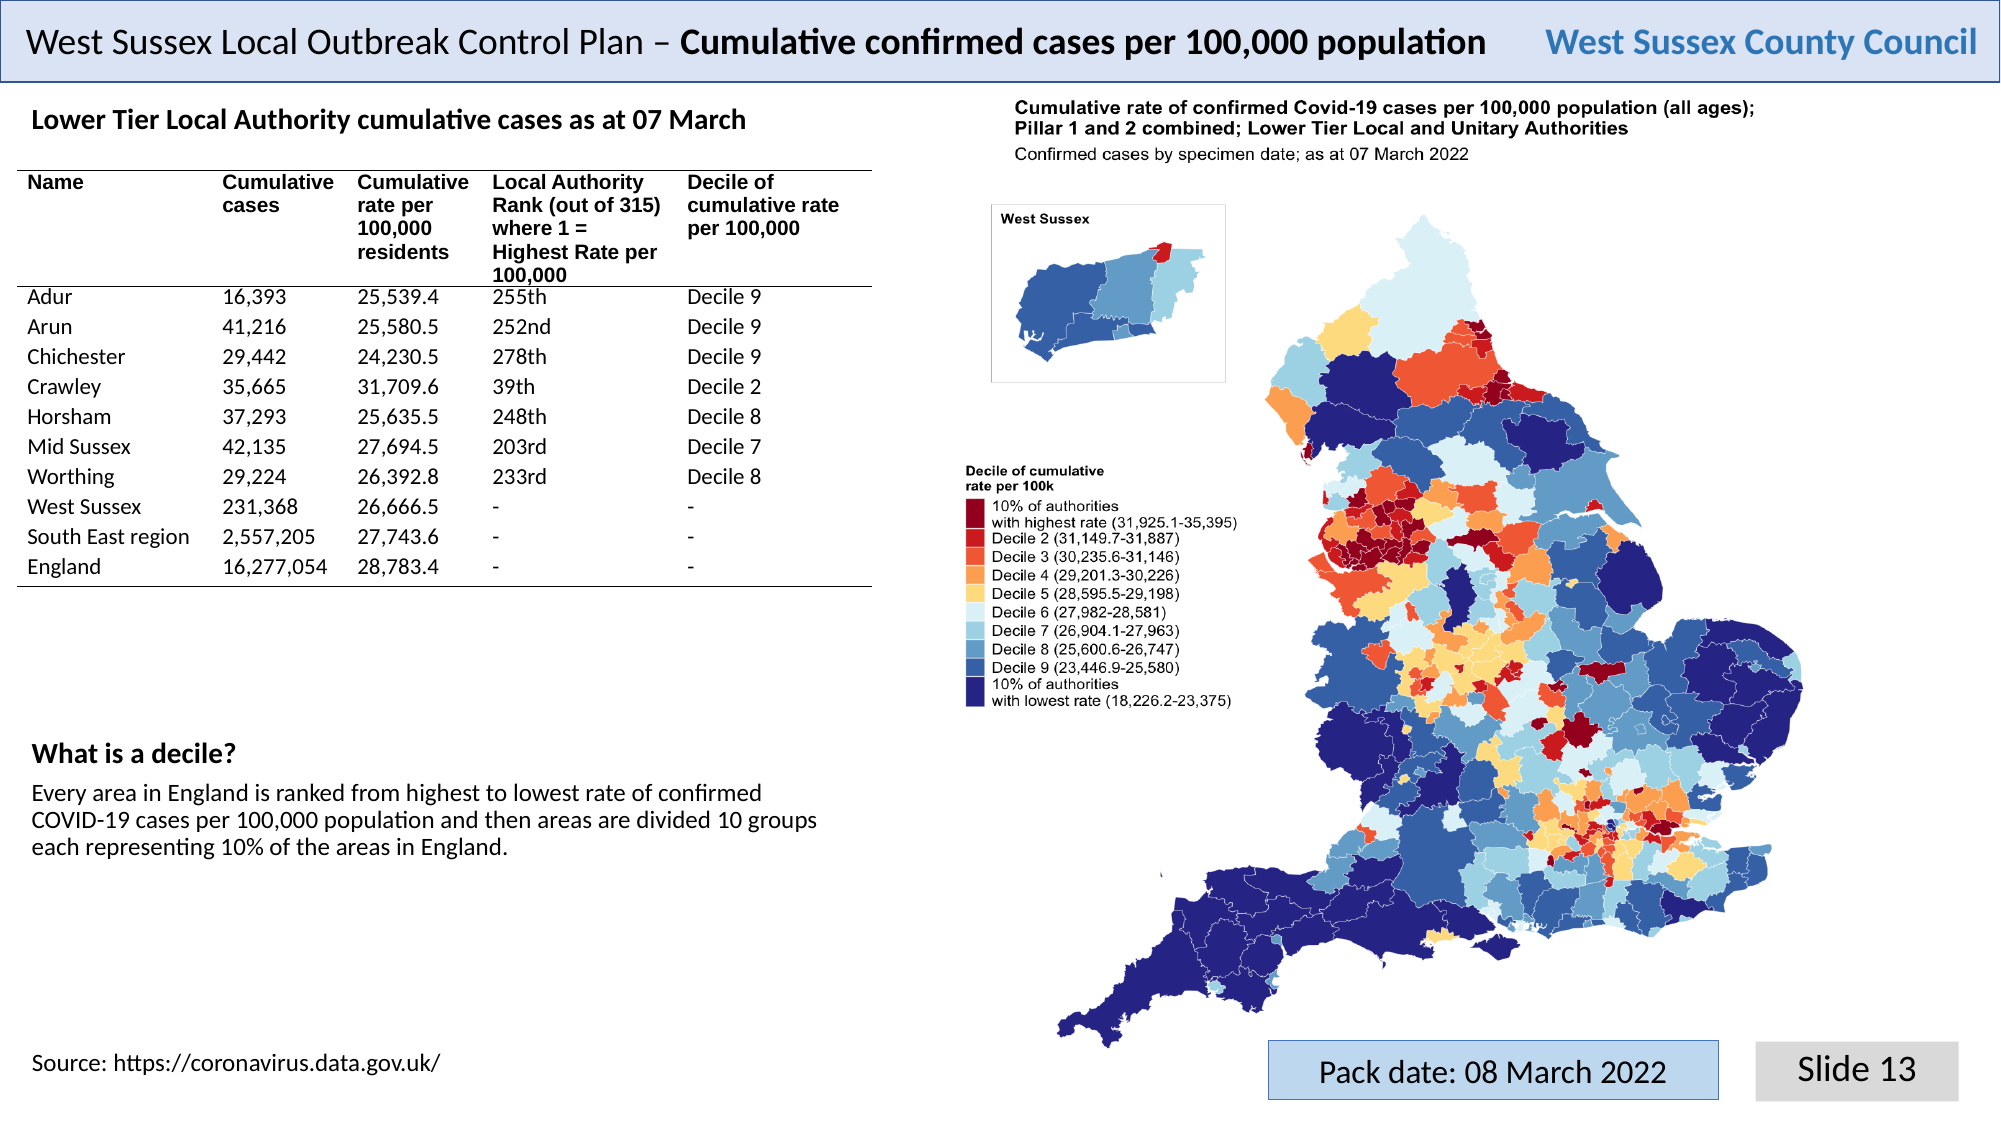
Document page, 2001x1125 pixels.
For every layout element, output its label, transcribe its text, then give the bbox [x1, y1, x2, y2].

list What is a decile? [16, 731, 562, 772]
table_header Name [17, 171, 212, 286]
table_cell - [677, 497, 872, 527]
table_header Cumulative rate per 100,000 residents [347, 171, 482, 286]
table_cell 27,694.5 [347, 437, 482, 467]
list Every area in England is ranked from highest to lowest rate of confirmed COVID-19 cases per 100,000 population and then areas are divided 10 groups each representing 10% of the areas in England. [16, 772, 853, 900]
table_cell 24,230.5 [347, 347, 482, 377]
table_cell - [482, 497, 677, 527]
table_cell Decile 9 [677, 287, 872, 317]
list Lower Tier Local Authority cumulative cases as at 07 March [16, 97, 895, 173]
table_cell 29,442 [212, 347, 347, 377]
table_cell - [482, 557, 677, 586]
table_cell Decile 9 [677, 317, 872, 347]
table_header Cumulative cases [212, 171, 347, 286]
table_cell Adur [17, 287, 212, 317]
table_cell 16,393 [212, 287, 347, 317]
table_cell 231,368 [212, 497, 347, 527]
table_cell Horsham [17, 407, 212, 437]
table_cell 27,743.6 [347, 527, 482, 557]
table_cell 42,135 [212, 437, 347, 467]
table_cell Decile 9 [677, 347, 872, 377]
table_cell 203rd [482, 437, 677, 467]
table_cell - [677, 557, 872, 586]
table_cell Mid Sussex [17, 437, 212, 467]
table_cell 35,665 [212, 377, 347, 407]
table_cell 248th [482, 407, 677, 437]
table_cell 25,580.5 [347, 317, 482, 347]
table_cell 31,709.6 [347, 377, 482, 407]
table_cell Decile 8 [677, 467, 872, 497]
table_cell 26,666.5 [347, 497, 482, 527]
table_cell Crawley [17, 377, 212, 407]
table_cell West Sussex [17, 497, 212, 527]
table_cell Chichester [17, 347, 212, 377]
table_cell 233rd [482, 467, 677, 497]
table_cell 255th [482, 287, 677, 317]
list Source: https://coronavirus.data.gov.uk/ [17, 1042, 660, 1103]
table_cell 26,392.8 [347, 467, 482, 497]
table_cell 25,539.4 [347, 287, 482, 317]
table_cell 25,635.5 [347, 407, 482, 437]
table_cell Decile 2 [677, 377, 872, 407]
table_cell 29,224 [212, 467, 347, 497]
table_cell Arun [17, 317, 212, 347]
table_cell - [677, 527, 872, 557]
table_cell South East region [17, 527, 212, 557]
table_cell - [482, 527, 677, 557]
table_cell 2,557,205 [212, 527, 347, 557]
table_cell 41,216 [212, 317, 347, 347]
picture [895, 91, 1959, 1104]
table_cell 28,783.4 [347, 557, 482, 586]
table_cell 39th [482, 377, 677, 407]
table_cell 278th [482, 347, 677, 377]
table_cell 252nd [482, 317, 677, 347]
table_cell England [17, 557, 212, 586]
table_cell 16,277,054 [212, 557, 347, 586]
table_header Decile of cumulative rate per 100,000 [677, 171, 872, 286]
table_cell Decile 7 [677, 437, 872, 467]
table_header Local Authority Rank (out of 315) where 1 = Highest Rate per 100,000 [482, 171, 677, 286]
table_cell Decile 8 [677, 407, 872, 437]
table_cell 37,293 [212, 407, 347, 437]
table_cell Worthing [17, 467, 212, 497]
